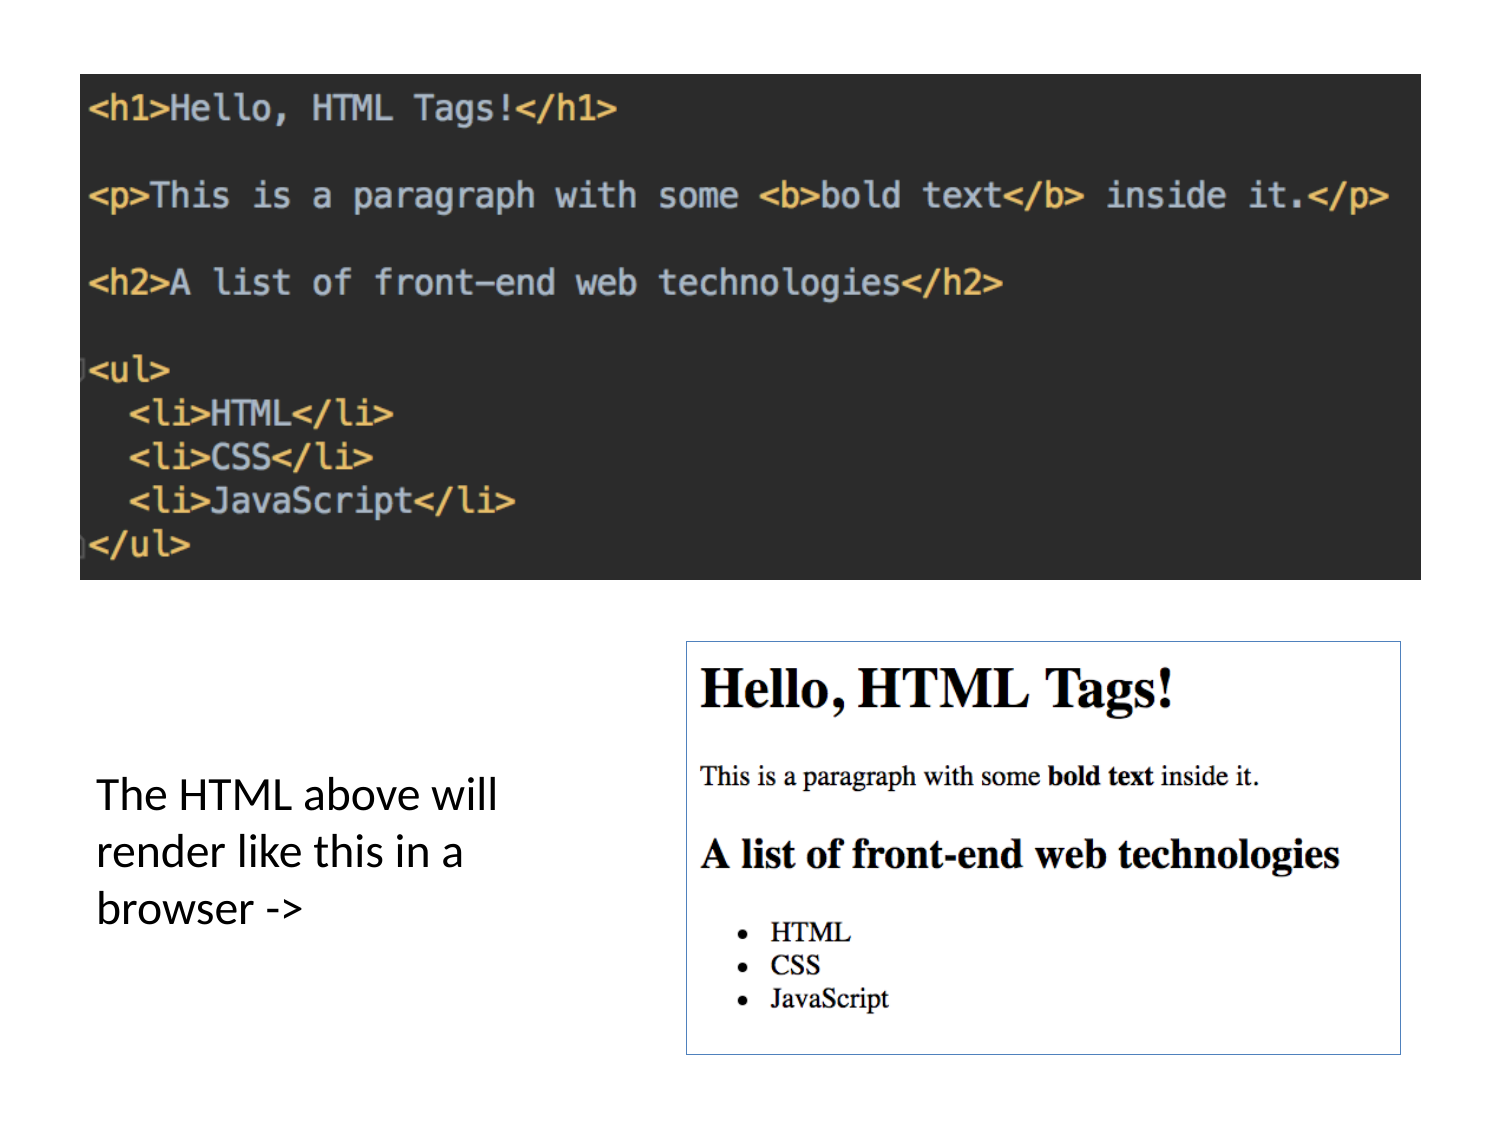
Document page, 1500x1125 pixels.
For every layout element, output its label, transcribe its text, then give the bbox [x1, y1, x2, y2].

title The HTML above will render like this in a browser -> [80, 754, 642, 942]
picture [80, 74, 1421, 580]
picture [685, 641, 1401, 1055]
